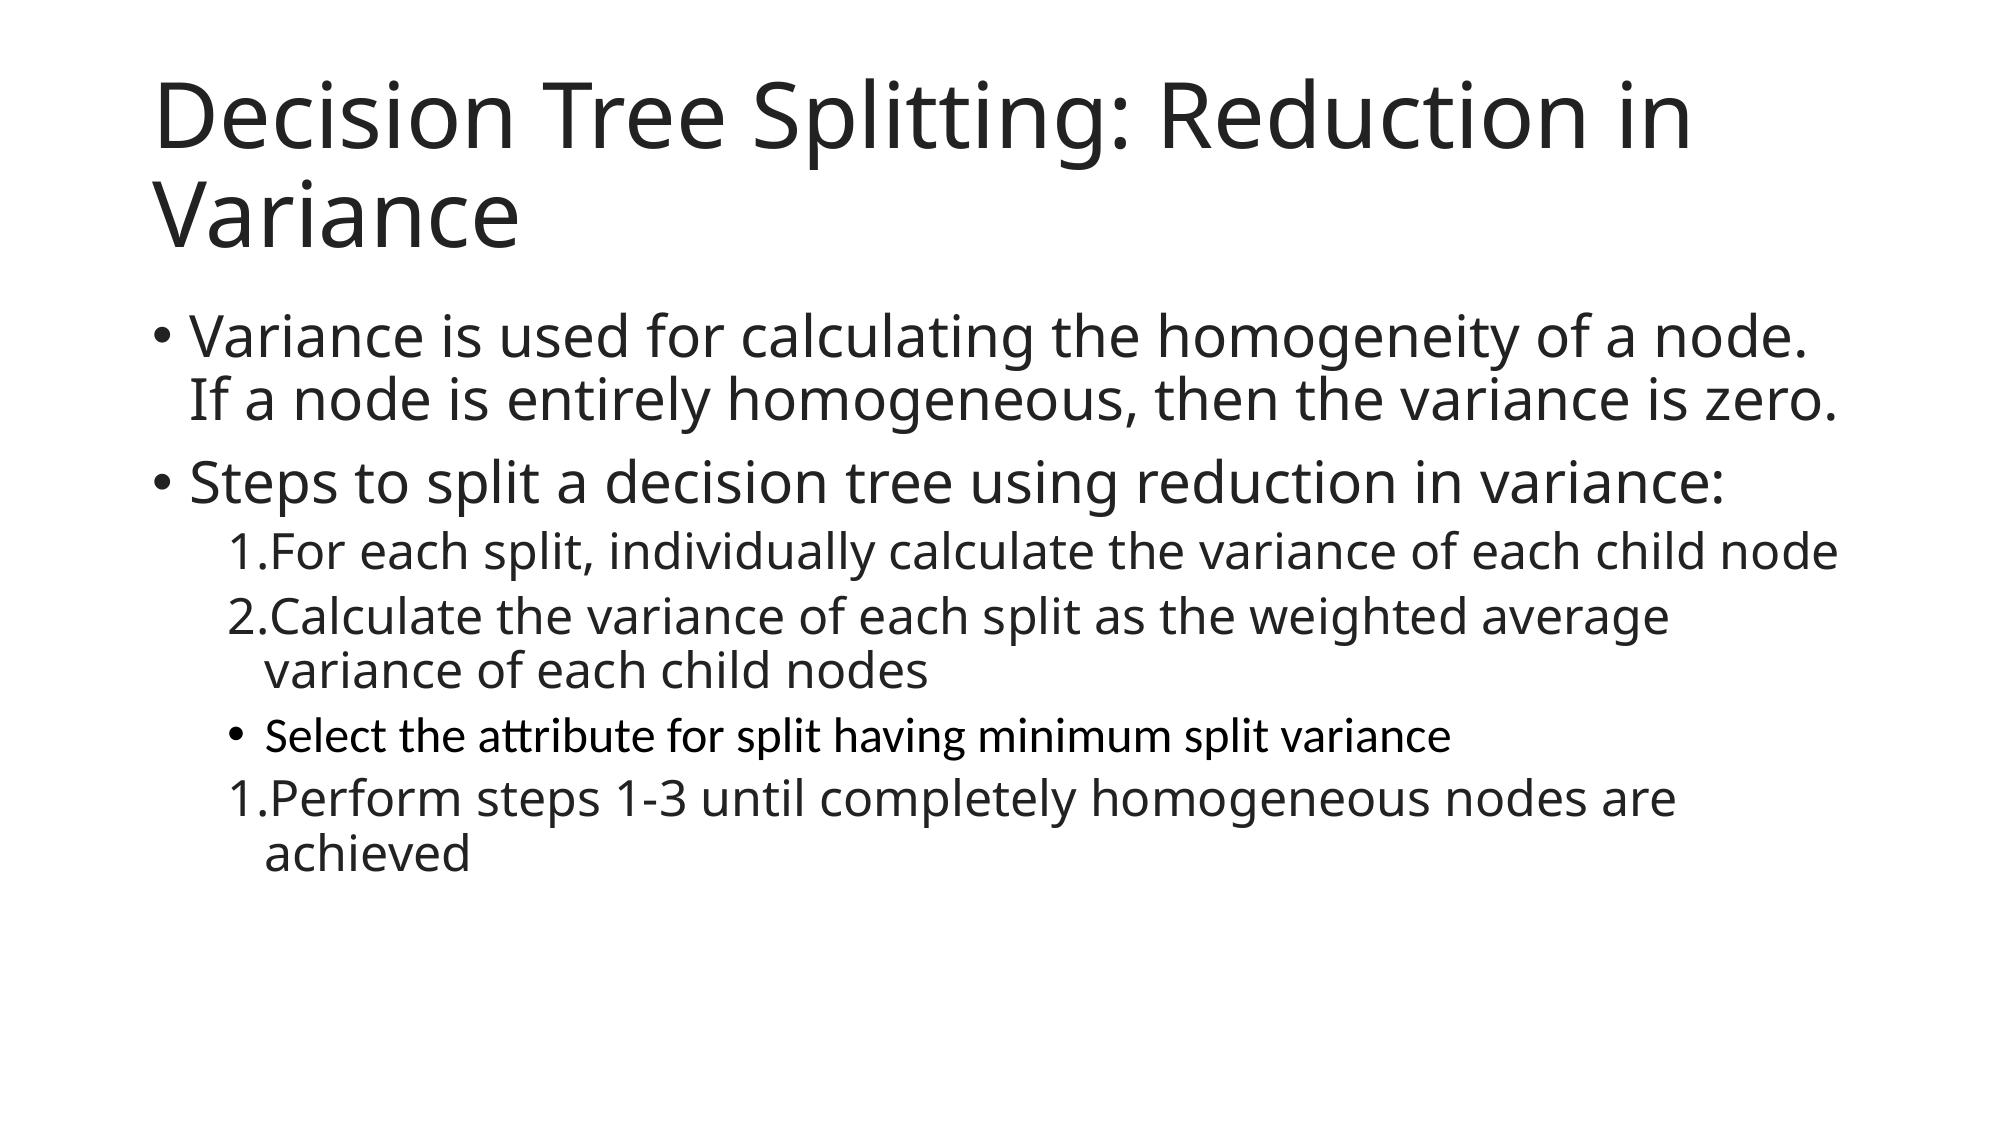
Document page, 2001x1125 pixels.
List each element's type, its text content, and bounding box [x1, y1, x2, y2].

list Variance is used for calculating the homogeneity of a node. If a node is entirely homogeneous, then the variance is zero. Steps to split a decision tree using reduction in variance: For each split, individually calculate the variance of each child node Calculate the variance of each split as the weighted average variance of each child nodes Select the attribute for split having minimum split variance Perform steps 1-3 until completely homogeneous nodes are achieved [137, 299, 1863, 1014]
title Decision Tree Splitting: Reduction in Variance [137, 59, 1863, 278]
